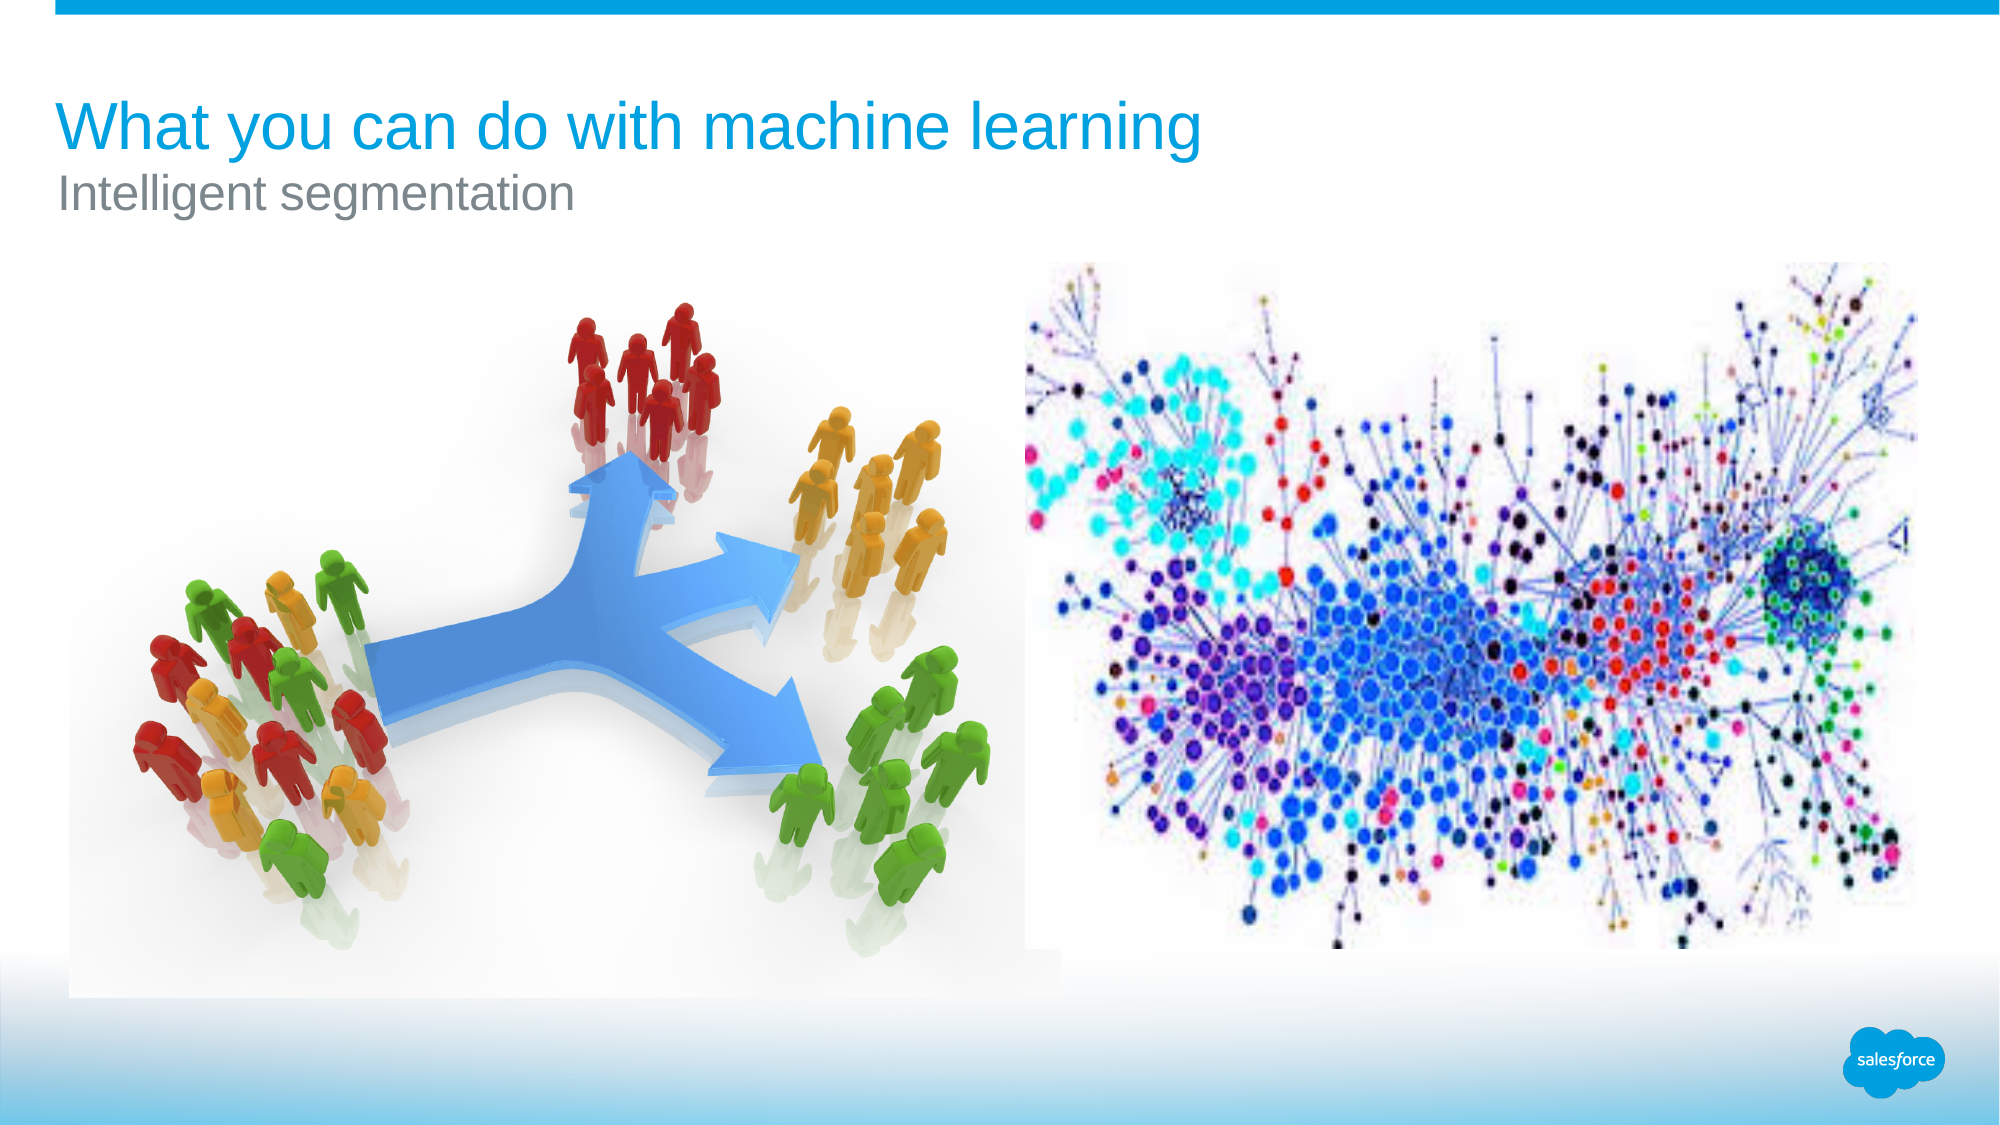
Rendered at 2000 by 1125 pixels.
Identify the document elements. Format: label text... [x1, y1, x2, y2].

picture [1, 188, 2000, 1125]
list Intelligent segmentation [55, 167, 1940, 223]
title What you can do with machine learning [55, 14, 1945, 164]
